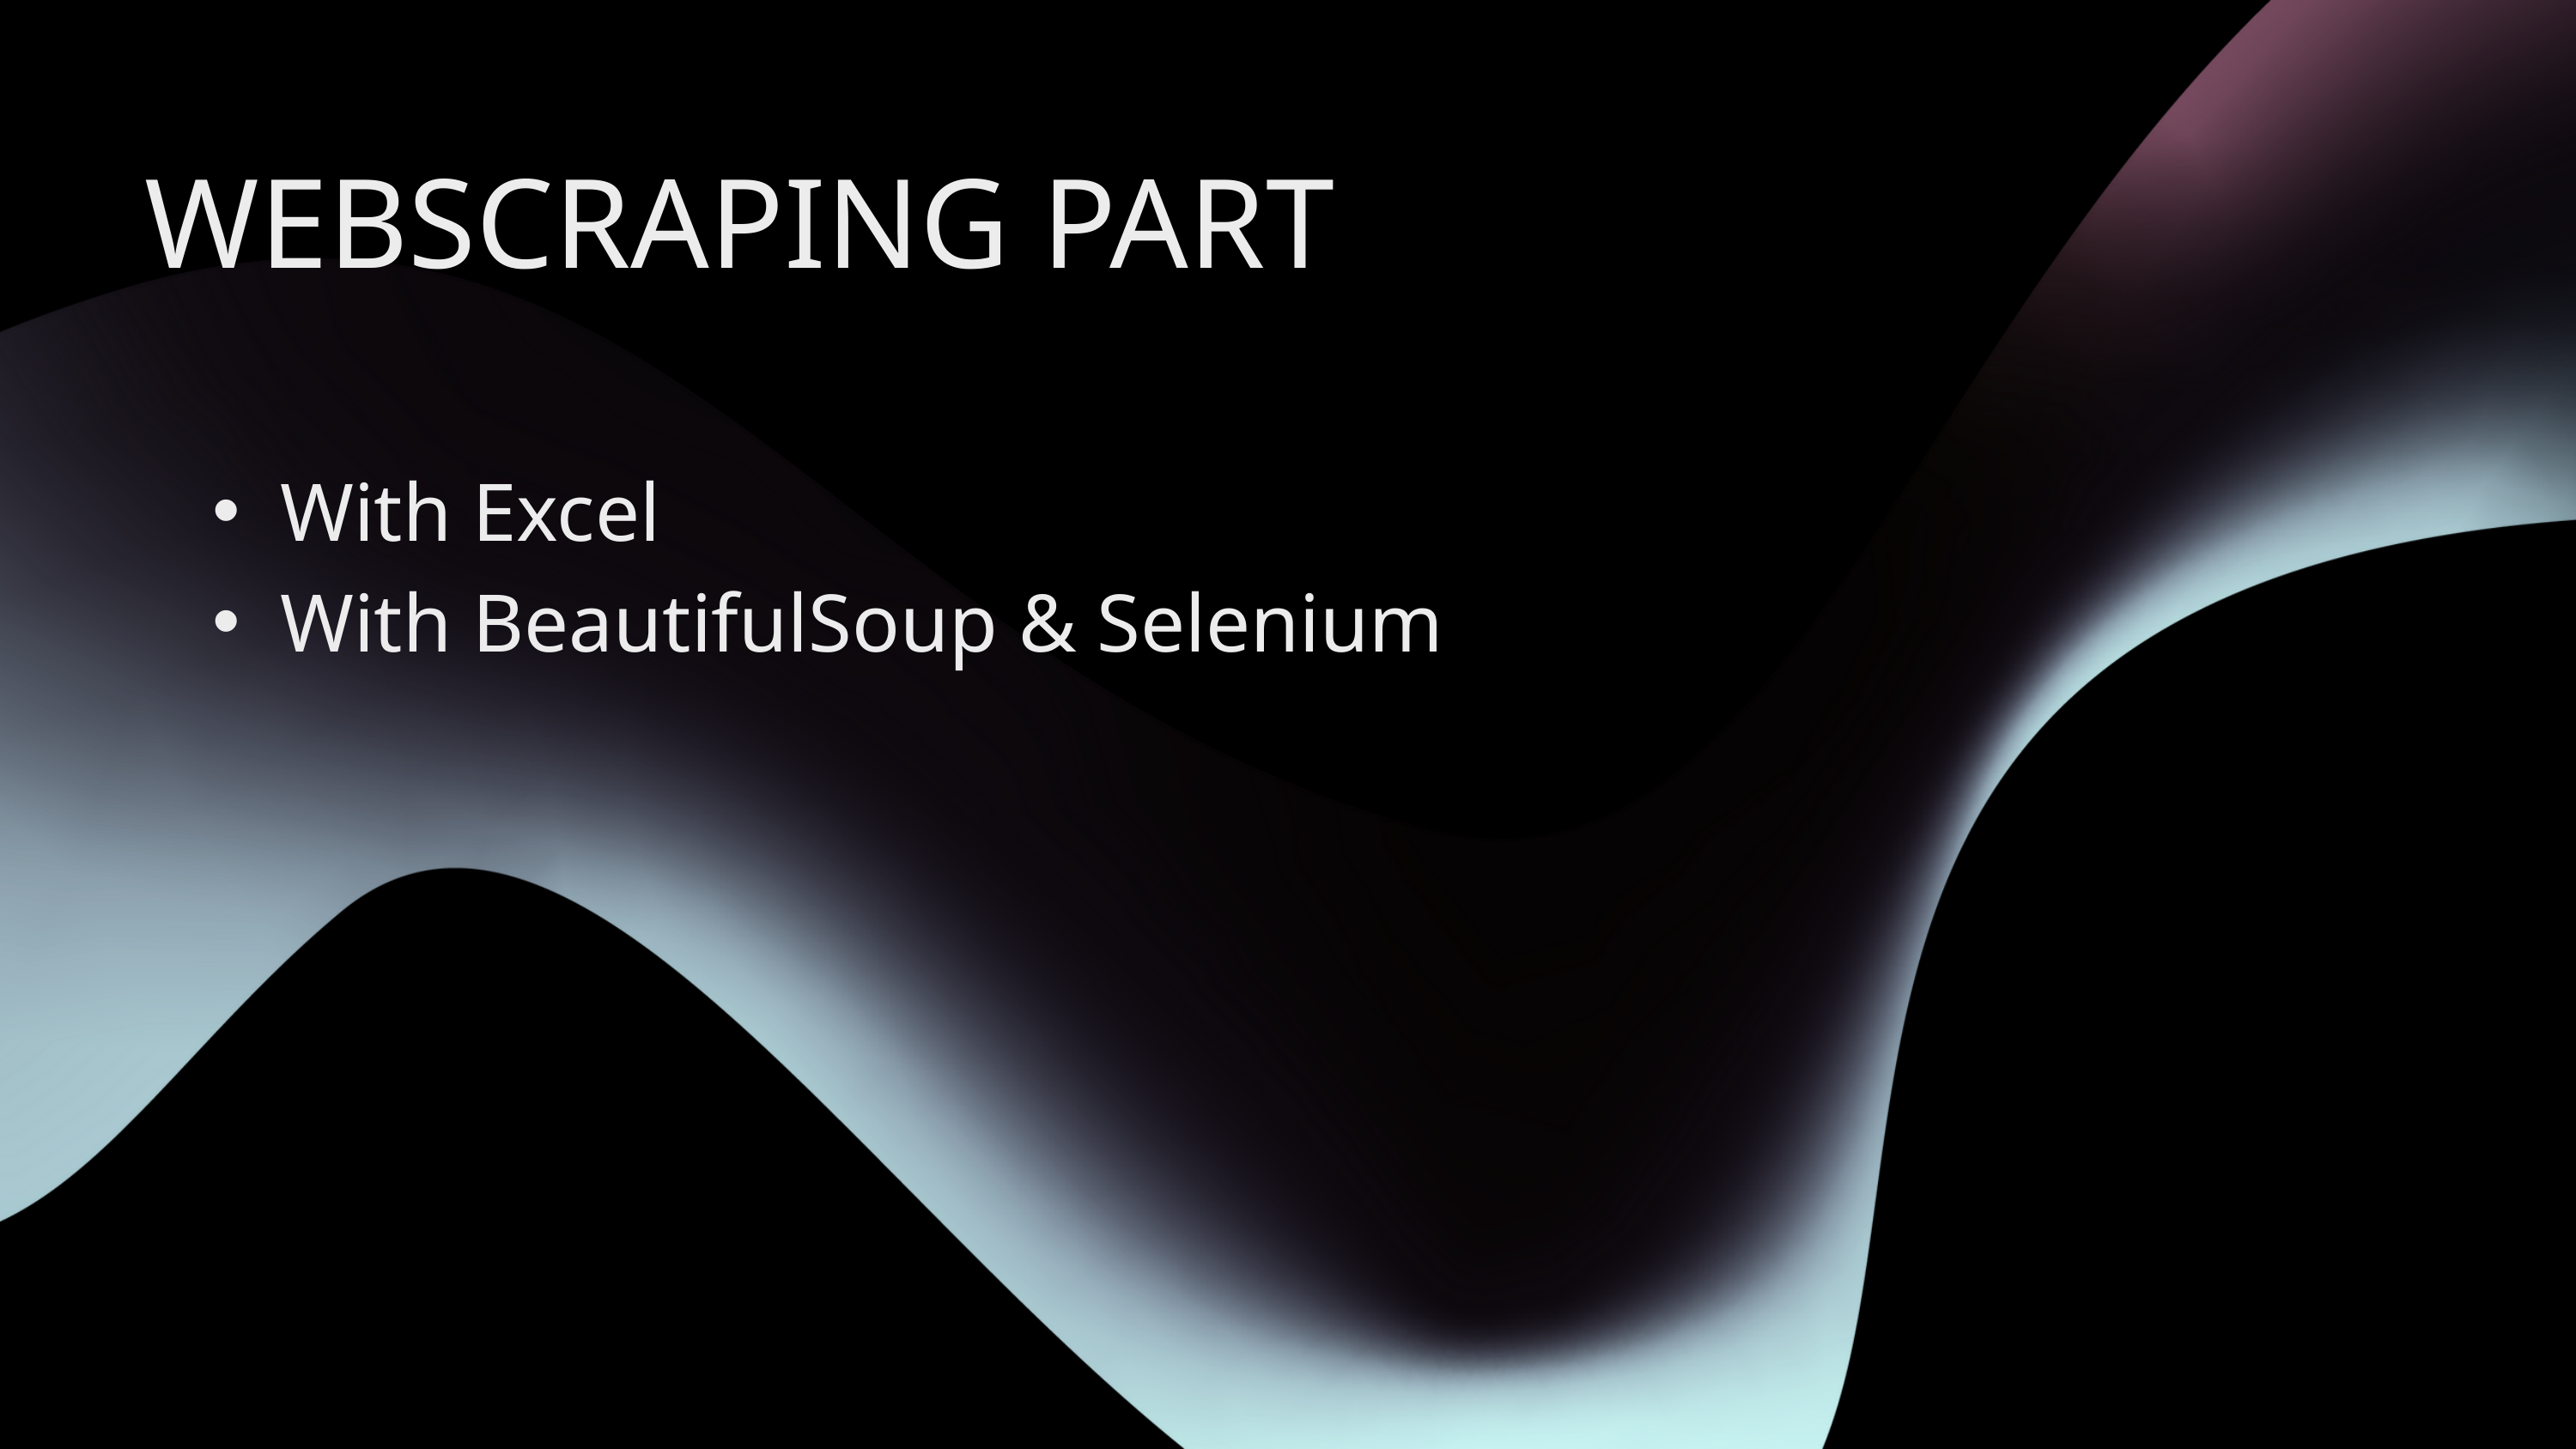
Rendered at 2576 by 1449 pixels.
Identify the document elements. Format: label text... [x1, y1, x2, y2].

text_box [0, 0, 2576, 1449]
text_box With Excel With BeautifulSoup & Selenium [144, 358, 1572, 669]
text_box WEBSCRAPING PART [144, 144, 2432, 294]
